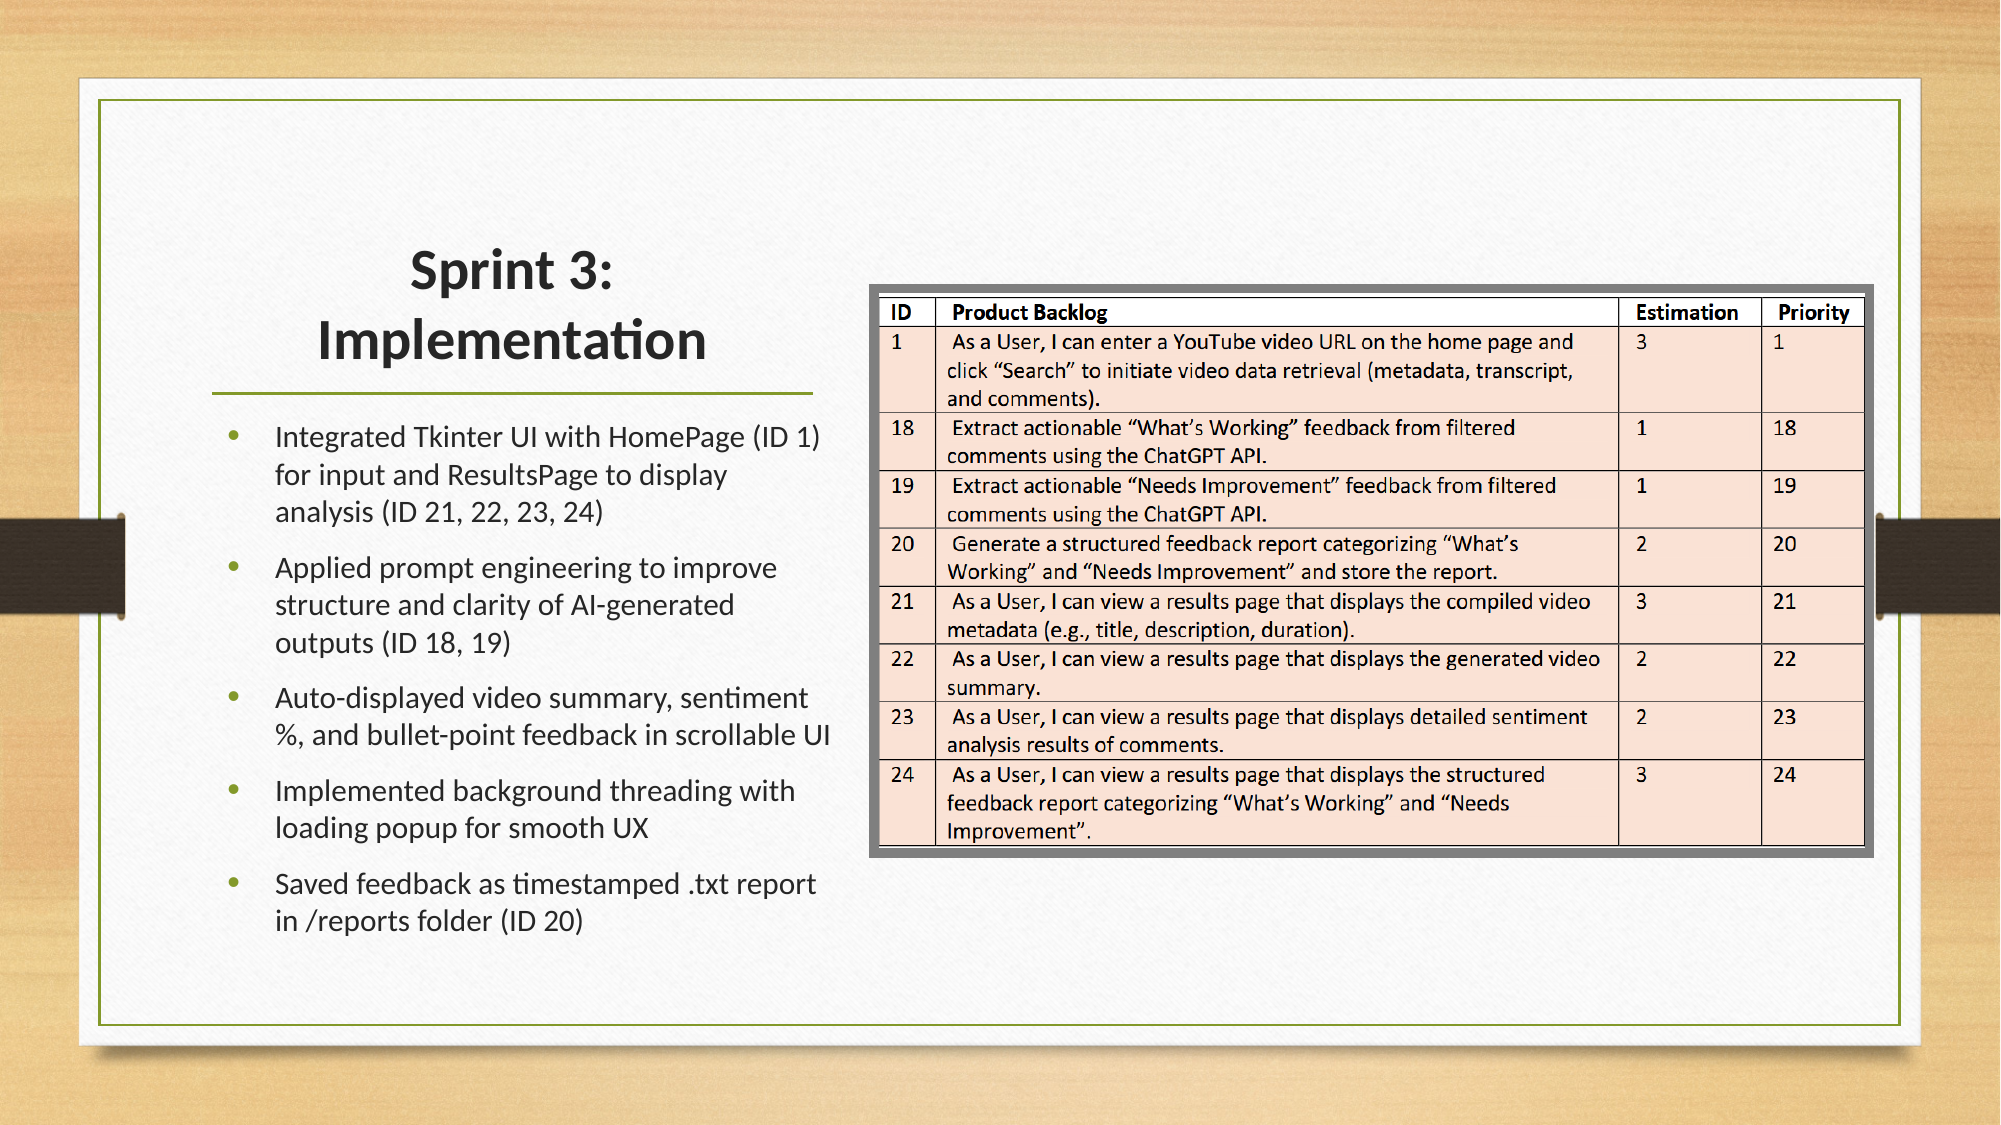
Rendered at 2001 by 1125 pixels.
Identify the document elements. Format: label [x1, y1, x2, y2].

picture [878, 293, 1866, 849]
text_box [0, 0, 2000, 1125]
